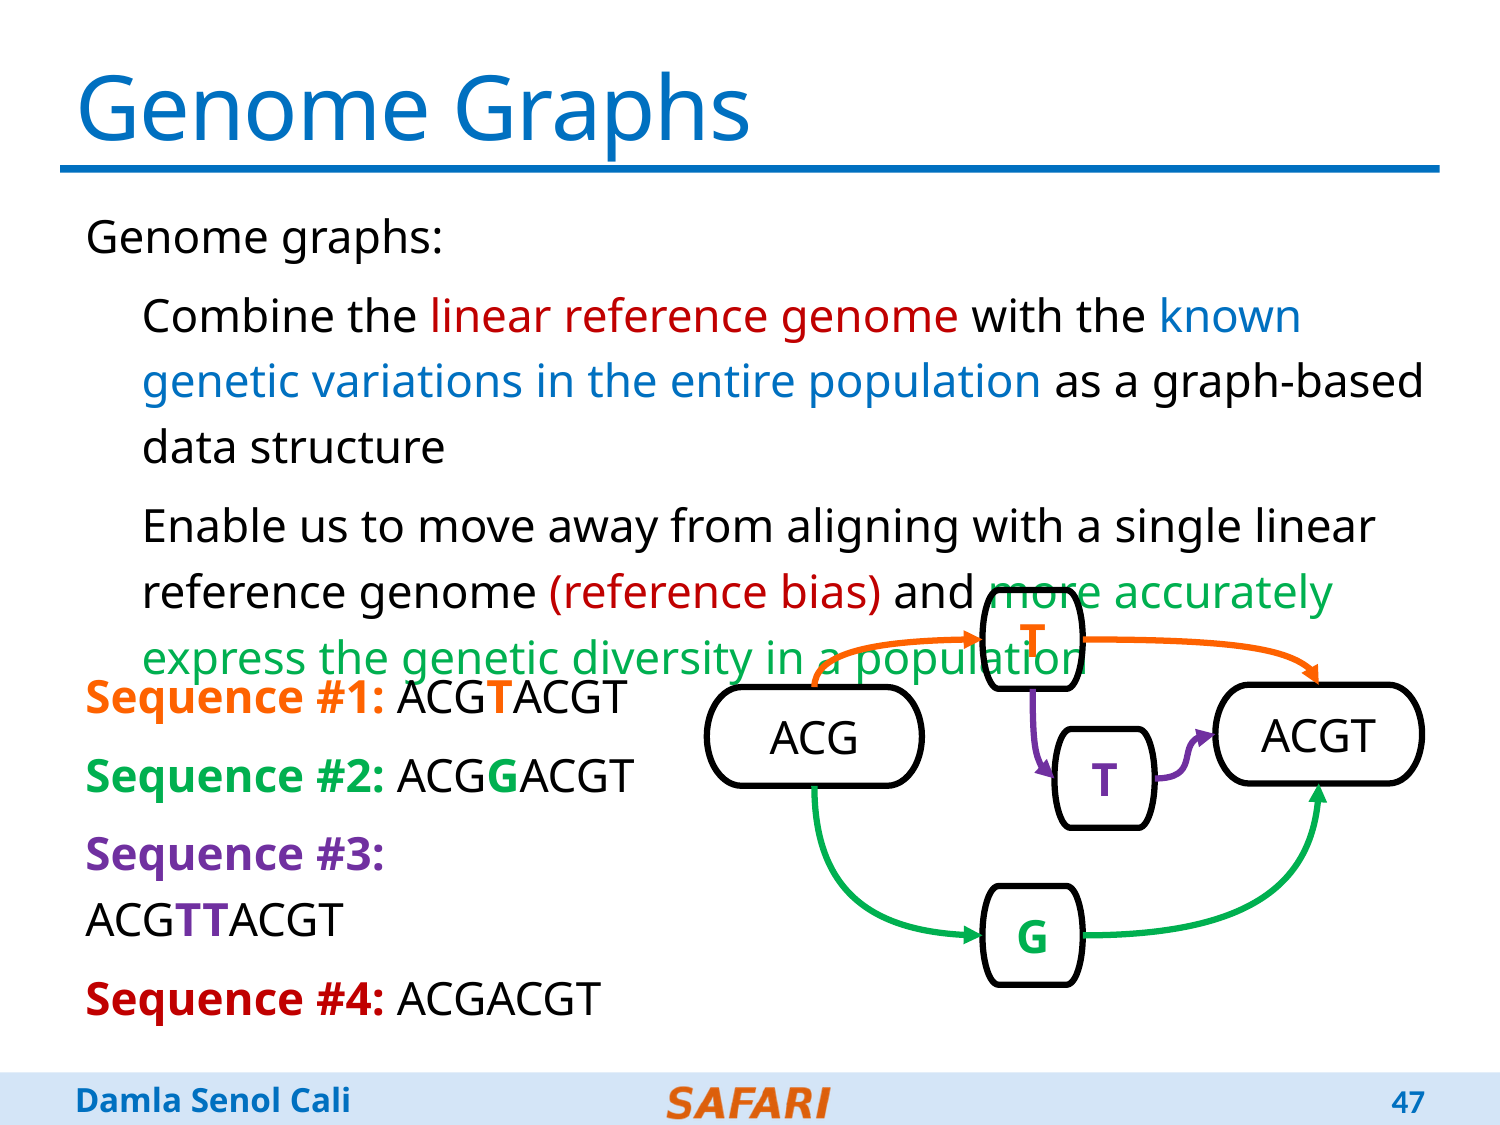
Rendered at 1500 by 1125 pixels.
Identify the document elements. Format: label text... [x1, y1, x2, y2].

title Genome Graphs [60, 42, 1440, 166]
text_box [1154, 733, 1216, 780]
text_box T [982, 590, 1083, 689]
text_box T [1054, 729, 1151, 828]
text_box Sequence #1: ACGTACGT Sequence #2: ACGGACGT Sequence #3: ACGTTACGT Sequence #4: ACGACGT [60, 649, 643, 1032]
text_box ACGT [1215, 684, 1423, 784]
text_box ACG [706, 687, 920, 786]
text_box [1082, 783, 1320, 937]
list Genome graphs: Combine the linear reference genome with the known genetic variations in the entire population as a graph-based data structure Enable us to move away from aligning with a single linear reference genome (reference bias) and more accurately express the genetic diversity in a population [60, 189, 1440, 595]
picture [665, 1078, 835, 1125]
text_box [998, 722, 1089, 746]
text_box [823, 776, 974, 946]
slide_number 47 [1233, 1077, 1440, 1123]
text_box G [982, 886, 1083, 985]
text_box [1082, 639, 1320, 686]
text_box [874, 578, 923, 749]
